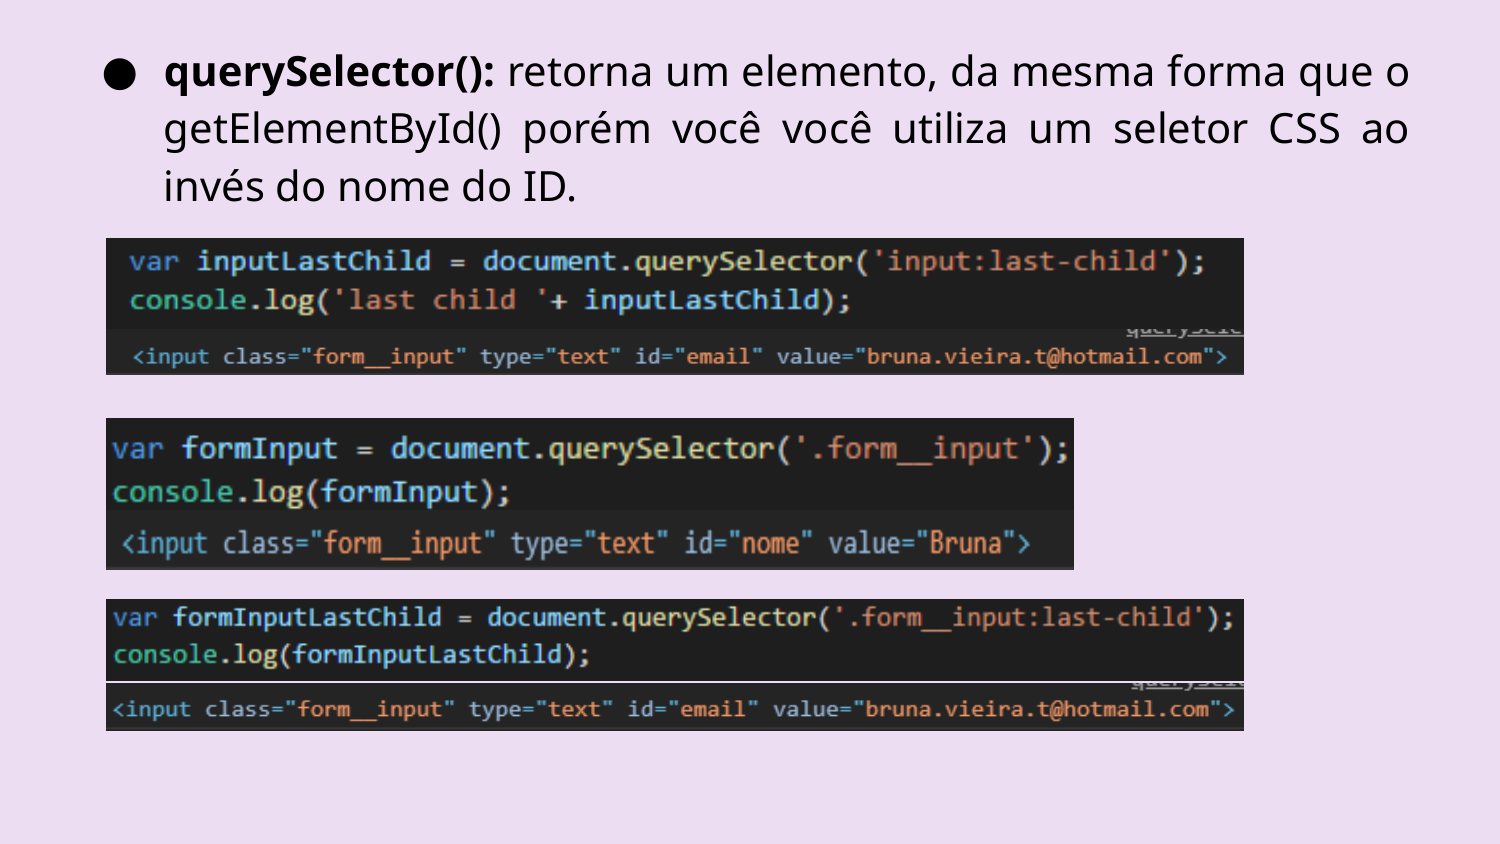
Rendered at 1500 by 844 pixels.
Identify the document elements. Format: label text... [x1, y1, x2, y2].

picture [105, 238, 1244, 376]
picture [106, 418, 1074, 570]
list querySelector(): retorna um elemento, da mesma forma que o getElementById() porém você você utiliza um seletor CSS ao invés do nome do ID. [74, 21, 1426, 448]
picture [105, 598, 1244, 682]
picture [105, 683, 1244, 731]
